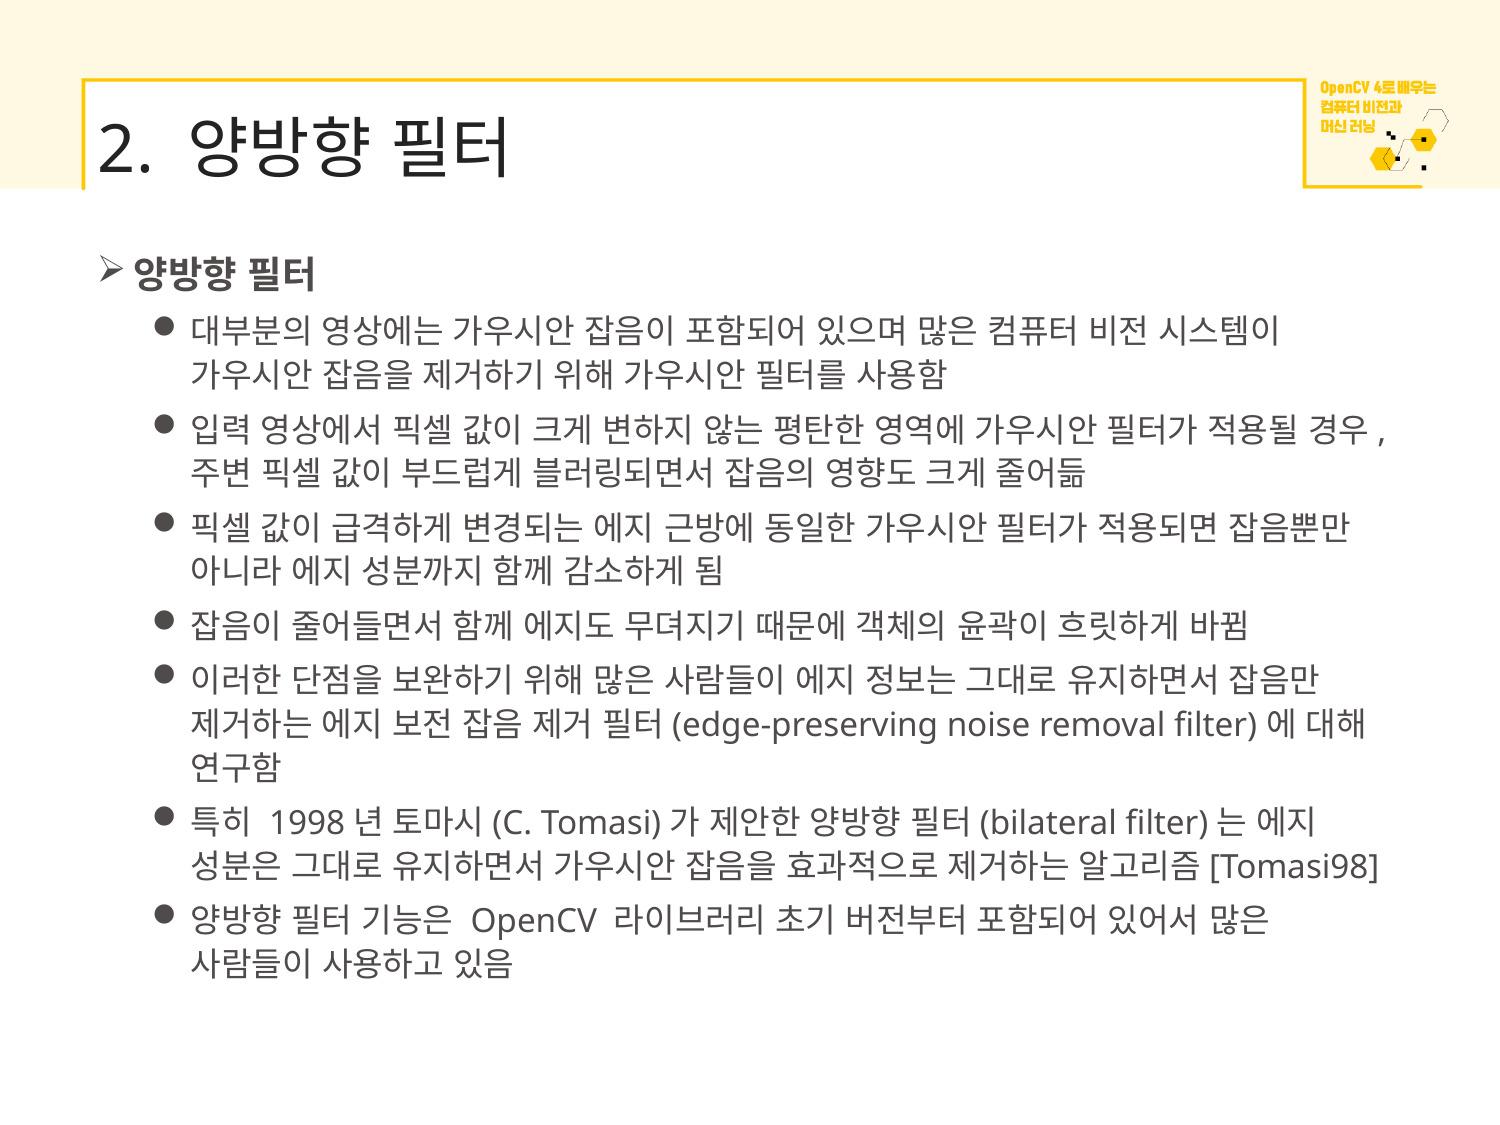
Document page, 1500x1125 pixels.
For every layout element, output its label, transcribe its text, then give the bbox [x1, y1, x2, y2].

picture [0, 0, 1500, 1125]
title 2. 양방향 필터 [82, 61, 1413, 193]
list 양방향 필터 대부분의 영상에는 가우시안 잡음이 포함되어 있으며 많은 컴퓨터 비전 시스템이 가우시안 잡음을 제거하기 위해 가우시안 필터를 사용함 입력 영상에서 픽셀 값이 크게 변하지 않는 평탄한 영역에 가우시안 필터가 적용될 경우, 주변 픽셀 값이 부드럽게 블러링되면서 잡음의 영향도 크게 줄어듦 픽셀 값이 급격하게 변경되는 에지 근방에 동일한 가우시안 필터가 적용되면 잡음뿐만 아니라 에지 성분까지 함께 감소하게 됨 잡음이 줄어들면서 함께 에지도 무뎌지기 때문에 객체의 윤곽이 흐릿하게 바뀜 이러한 단점을 보완하기 위해 많은 사람들이 에지 정보는 그대로 유지하면서 잡음만 제거하는 에지 보전 잡음 제거 필터(edge-preserving noise removal filter)에 대해 연구함 특히 1998년 토마시(C. Tomasi)가 제안한 양방향 필터(bilateral filter)는 에지 성분은 그대로 유지하면서 가우시안 잡음을 효과적으로 제거하는 알고리즘[Tomasi98] 양방향 필터 기능은 OpenCV 라이브러리 초기 버전부터 포함되어 있어서 많은 사람들이 사용하고 있음 [81, 239, 1412, 1054]
